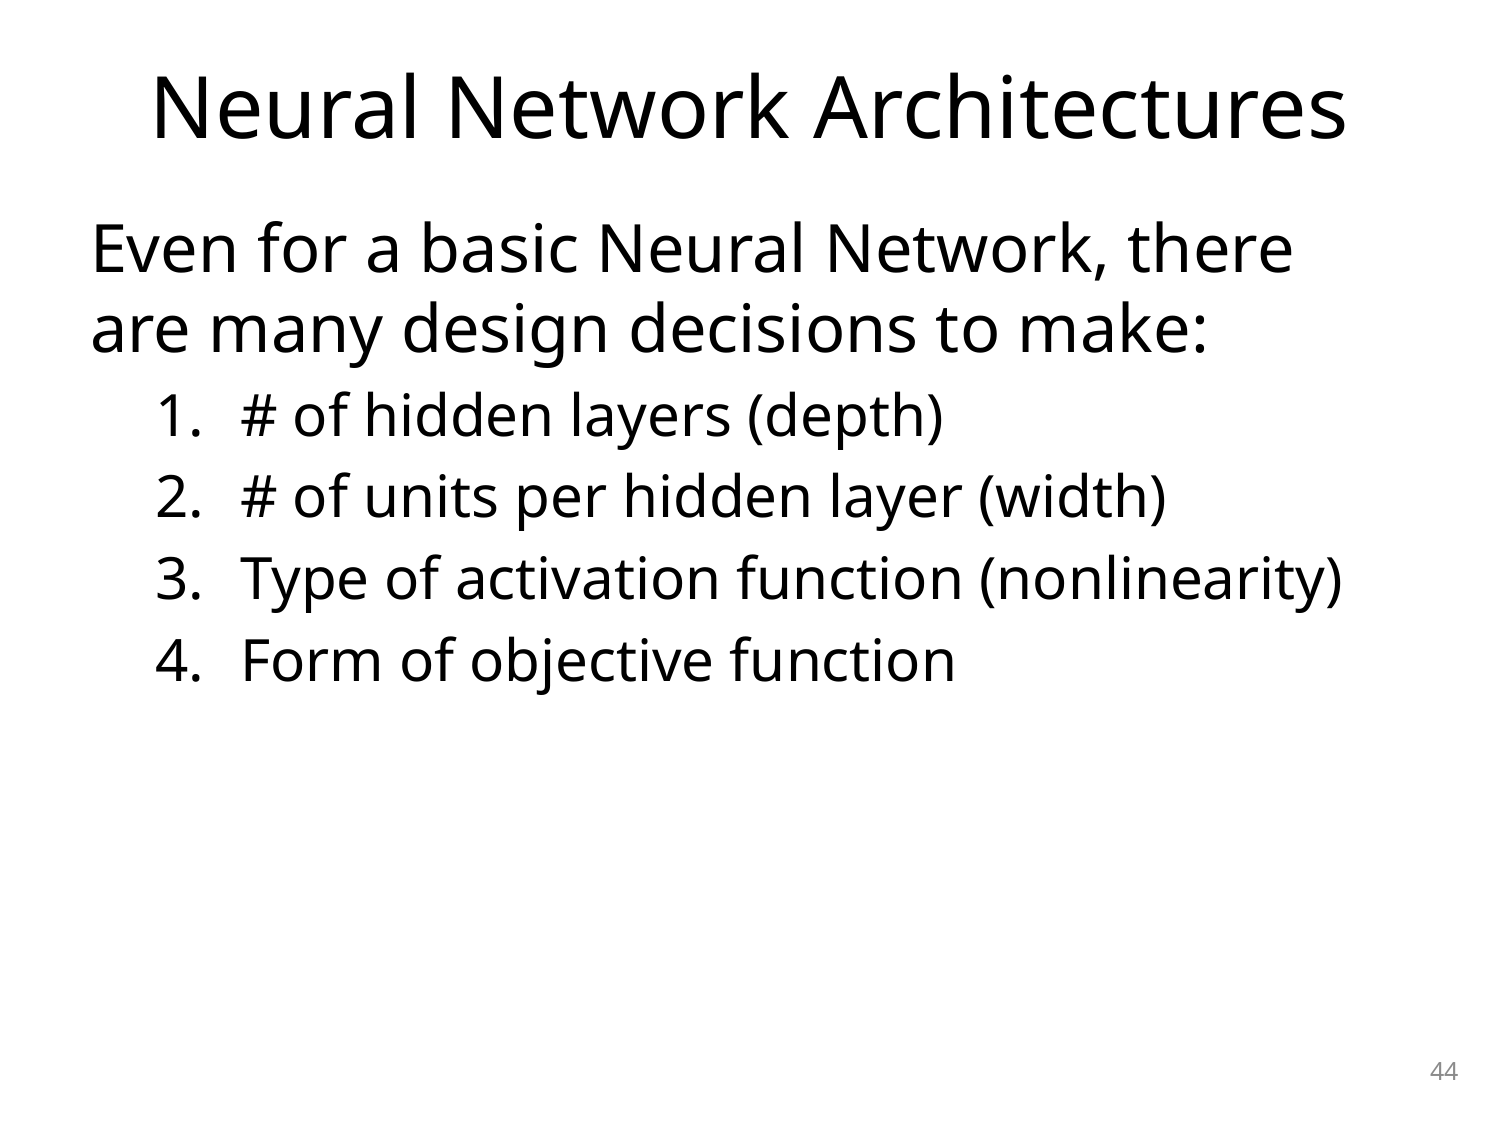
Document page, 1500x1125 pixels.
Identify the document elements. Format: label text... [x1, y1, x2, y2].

list Even for a basic Neural Network, there are many design decisions to make: # of hidden layers (depth) # of units per hidden layer (width) Type of activation function (nonlinearity) Form of objective function [75, 198, 1425, 1027]
slide_number 44 [1330, 1042, 1474, 1103]
title Neural Network Architectures [75, 45, 1425, 164]
